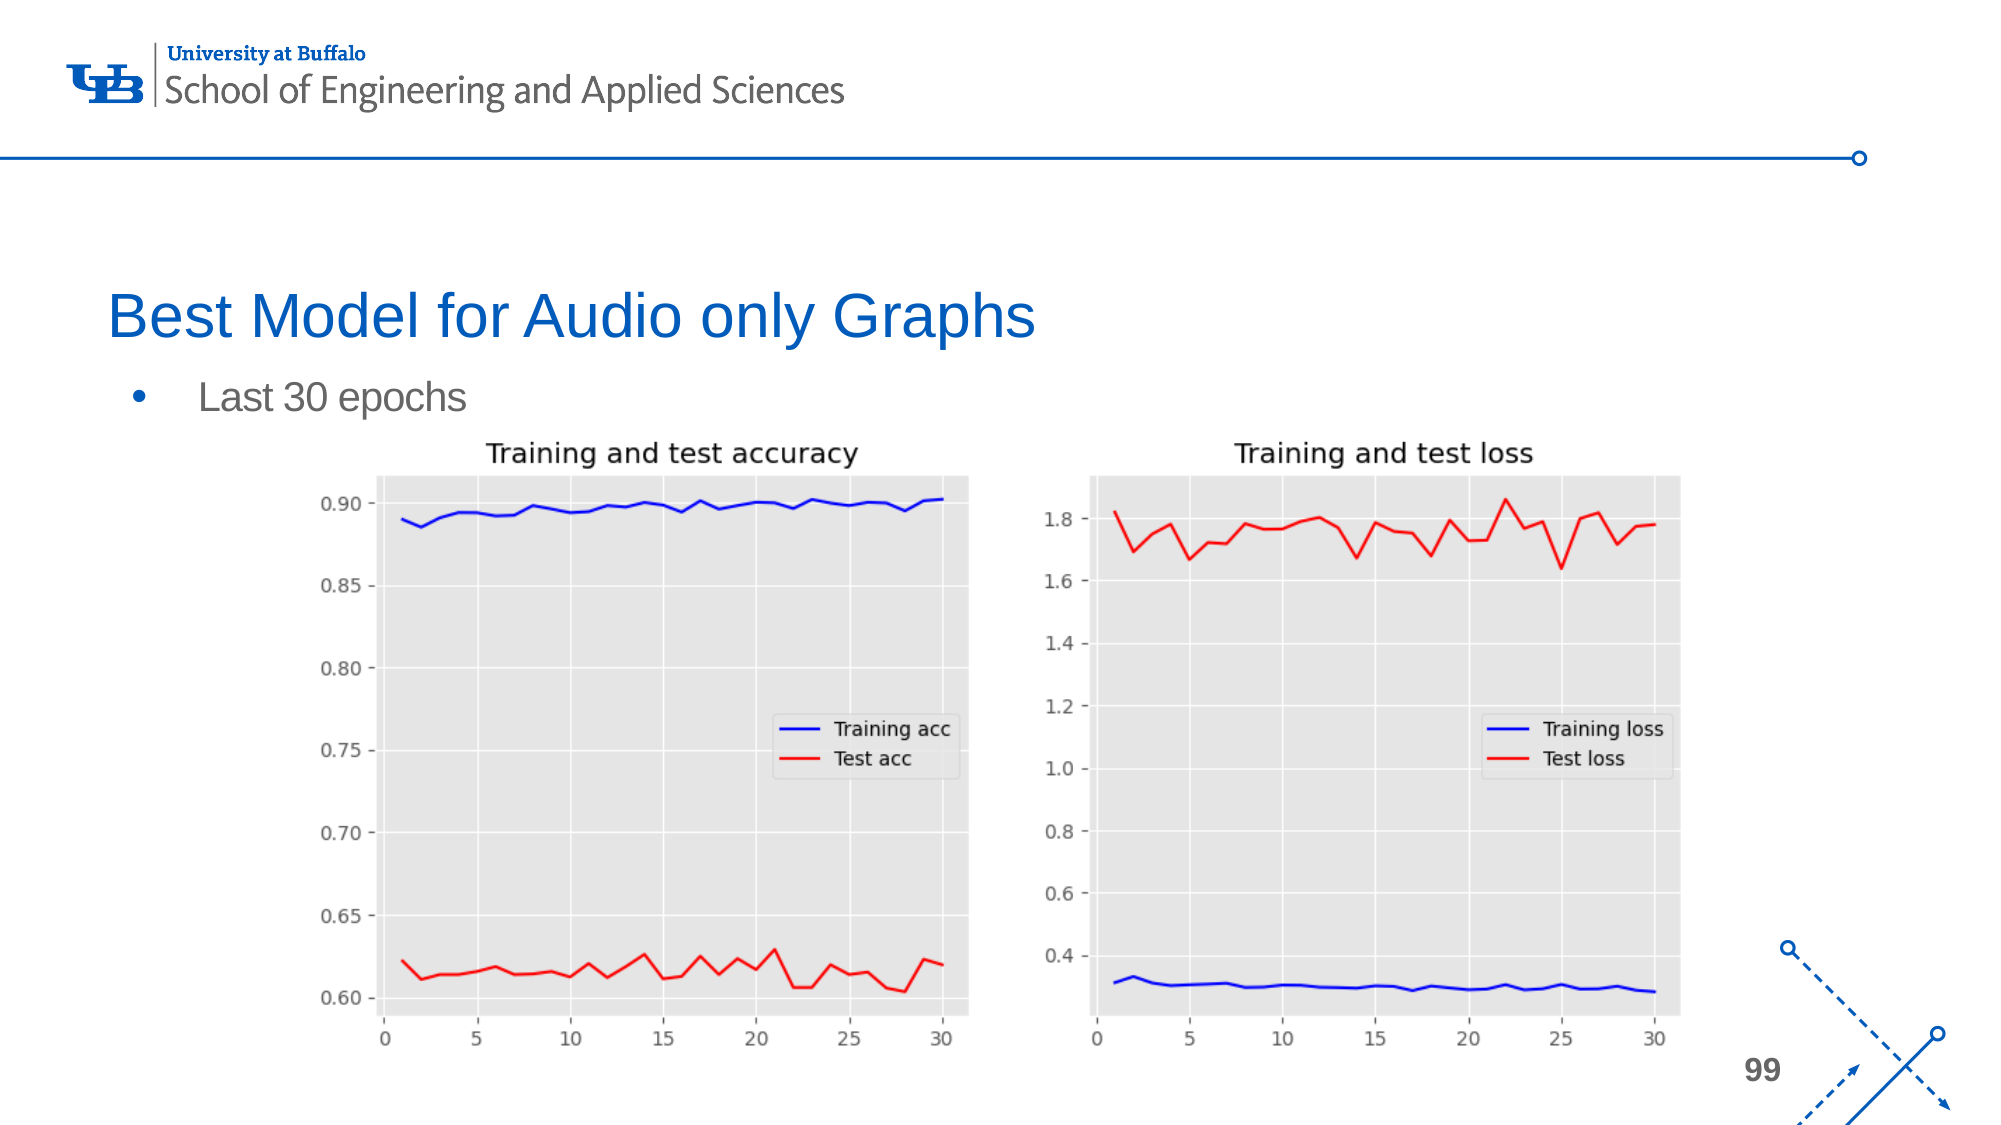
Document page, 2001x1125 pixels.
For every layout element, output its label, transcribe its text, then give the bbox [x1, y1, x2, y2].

picture [0, 0, 2000, 1125]
list Last 30 epochs [93, 359, 1497, 971]
title Best Model for Audio only Graphs [93, 216, 1818, 359]
